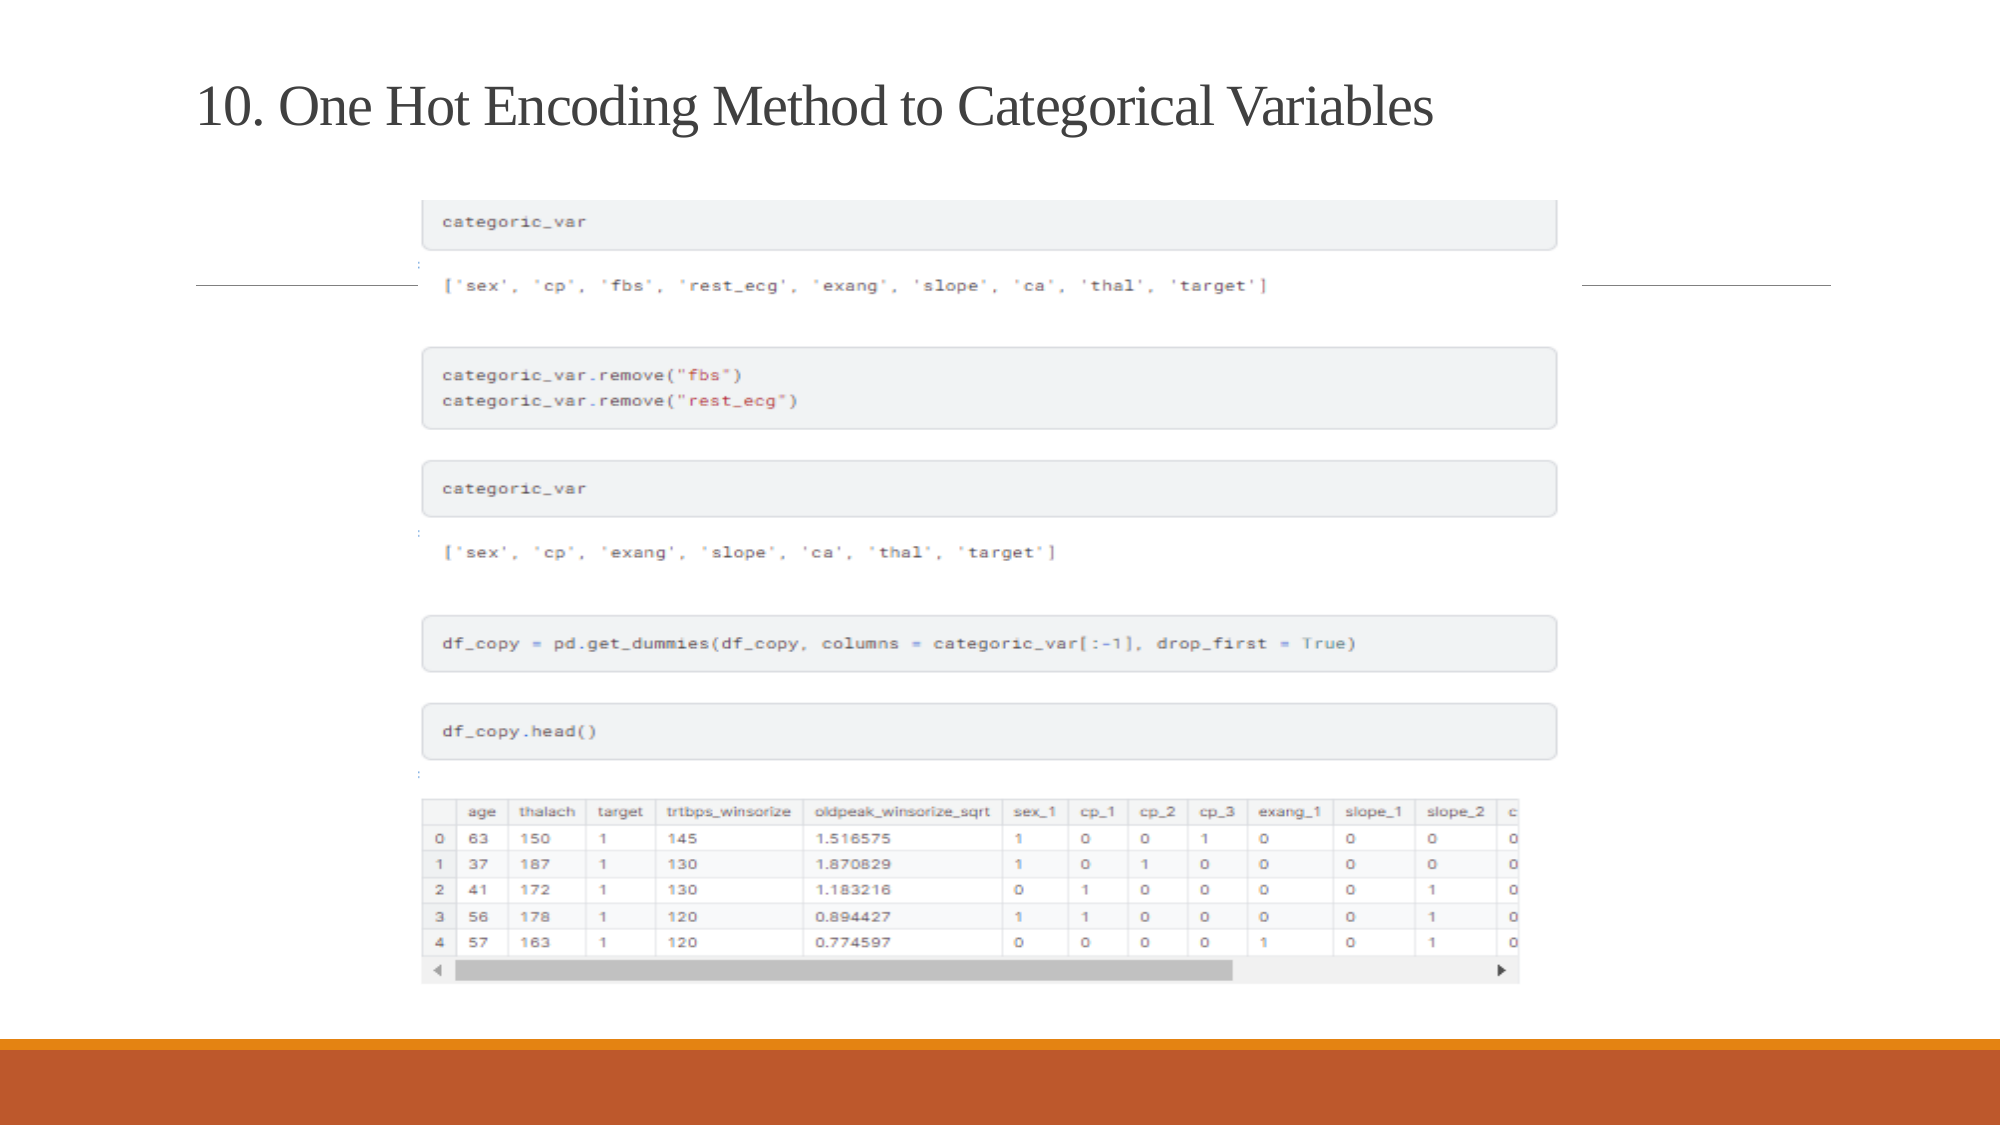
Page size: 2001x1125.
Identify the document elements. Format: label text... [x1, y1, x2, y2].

picture [417, 200, 1583, 998]
title 10. One Hot Encoding Method to Categorical Variables [180, 47, 1830, 146]
